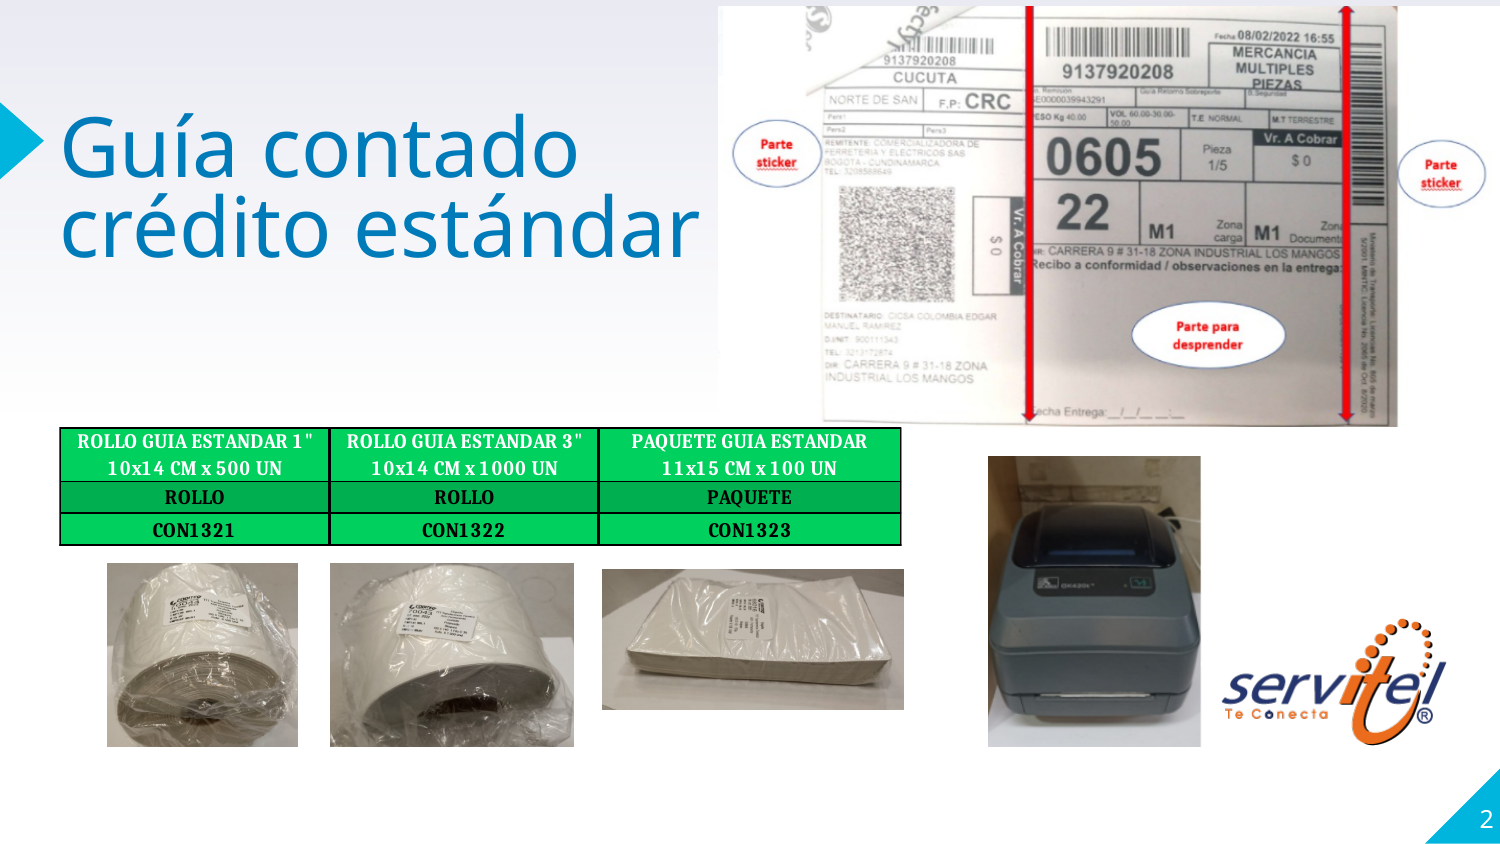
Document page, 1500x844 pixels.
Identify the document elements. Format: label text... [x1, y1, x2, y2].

title Guía contado crédito estándar [59, 113, 703, 292]
picture [988, 456, 1202, 747]
picture [329, 562, 574, 747]
slide_number 2 [1418, 760, 1494, 838]
picture [107, 562, 299, 747]
picture [59, 5, 1500, 548]
picture [1214, 615, 1453, 747]
picture [601, 568, 904, 710]
